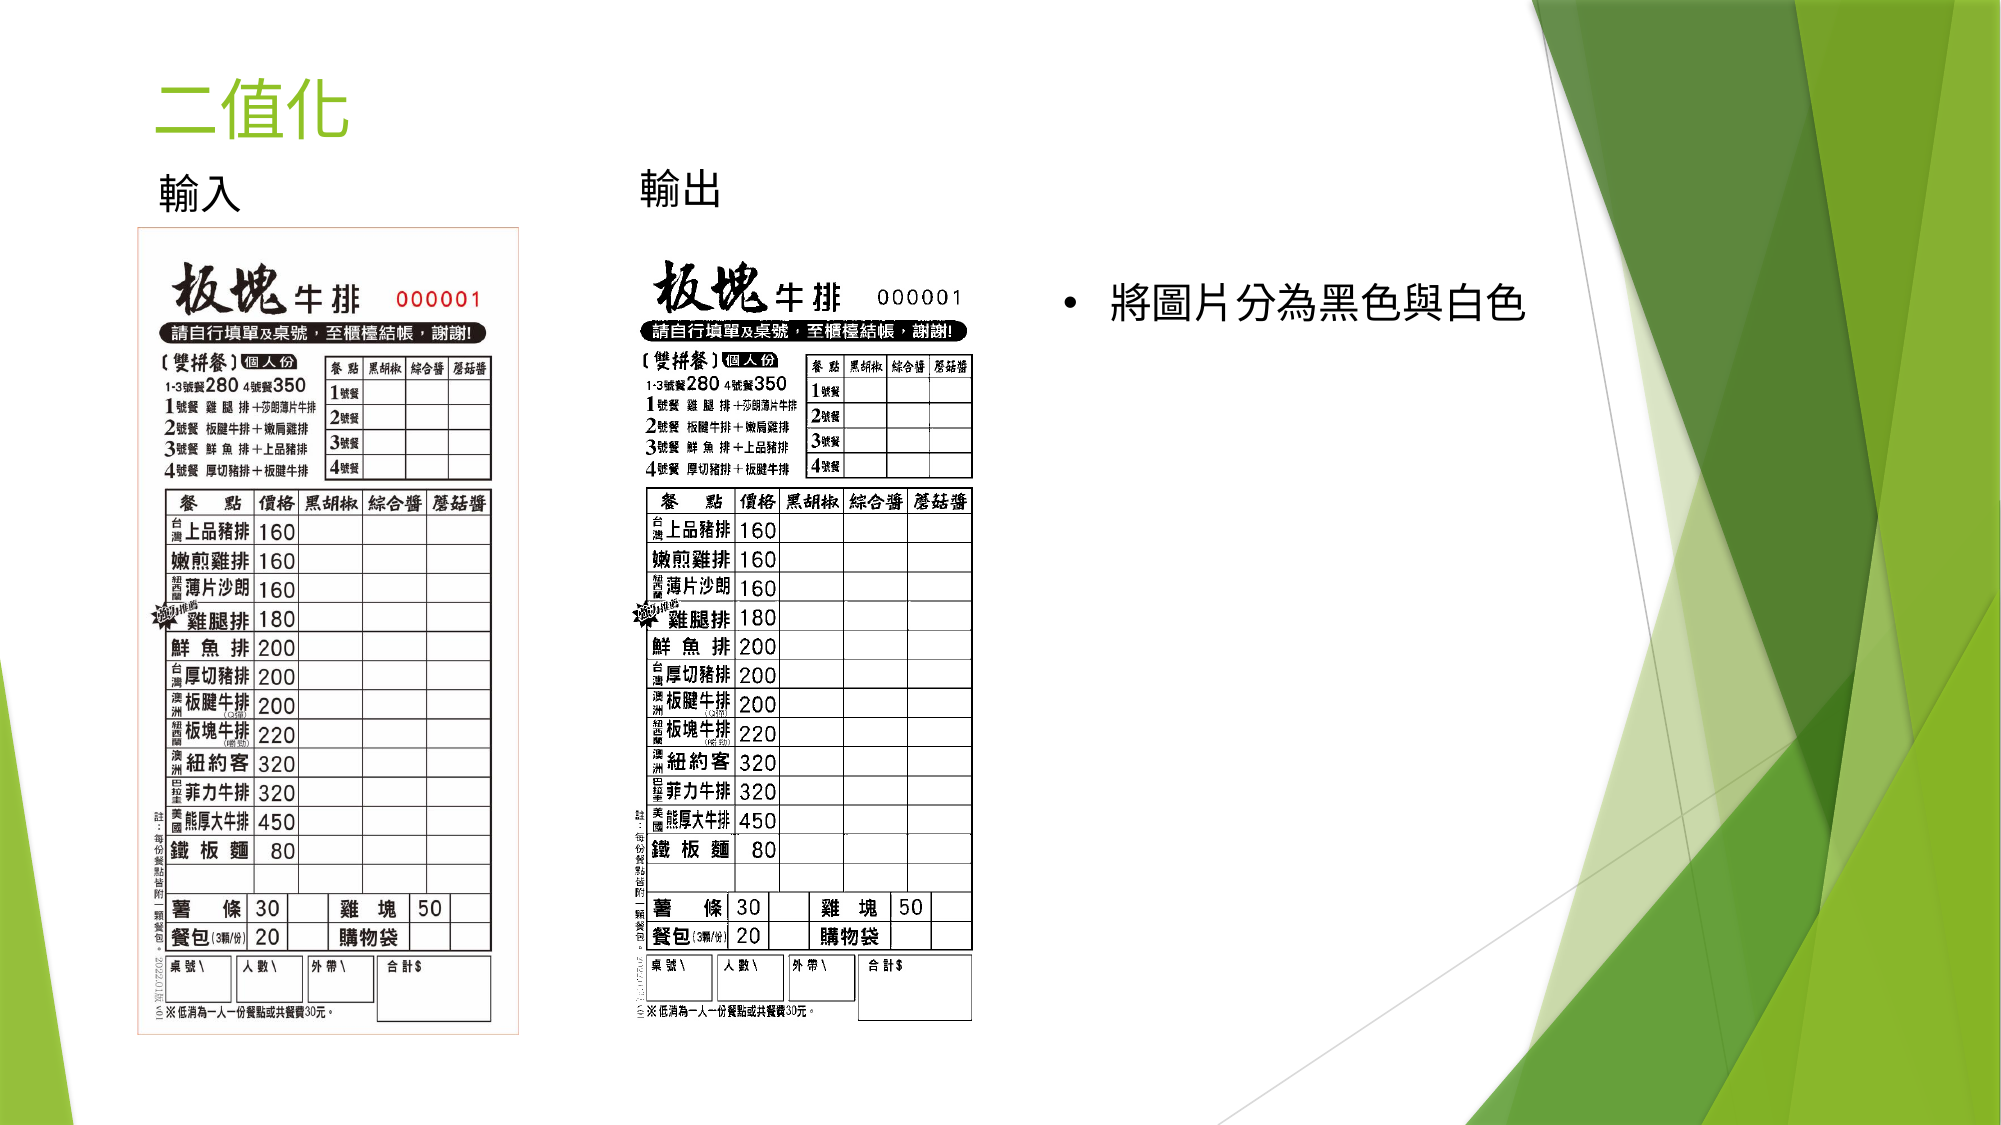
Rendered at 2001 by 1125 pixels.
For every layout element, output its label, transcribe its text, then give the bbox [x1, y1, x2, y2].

title 二值化 [137, 59, 1863, 221]
picture [136, 226, 520, 1036]
text_box 輸出 [618, 155, 745, 221]
text_box 將圖片分為黑色與白色 [1048, 269, 1565, 335]
text_box 輸入 [137, 160, 263, 225]
picture [618, 225, 1001, 1034]
